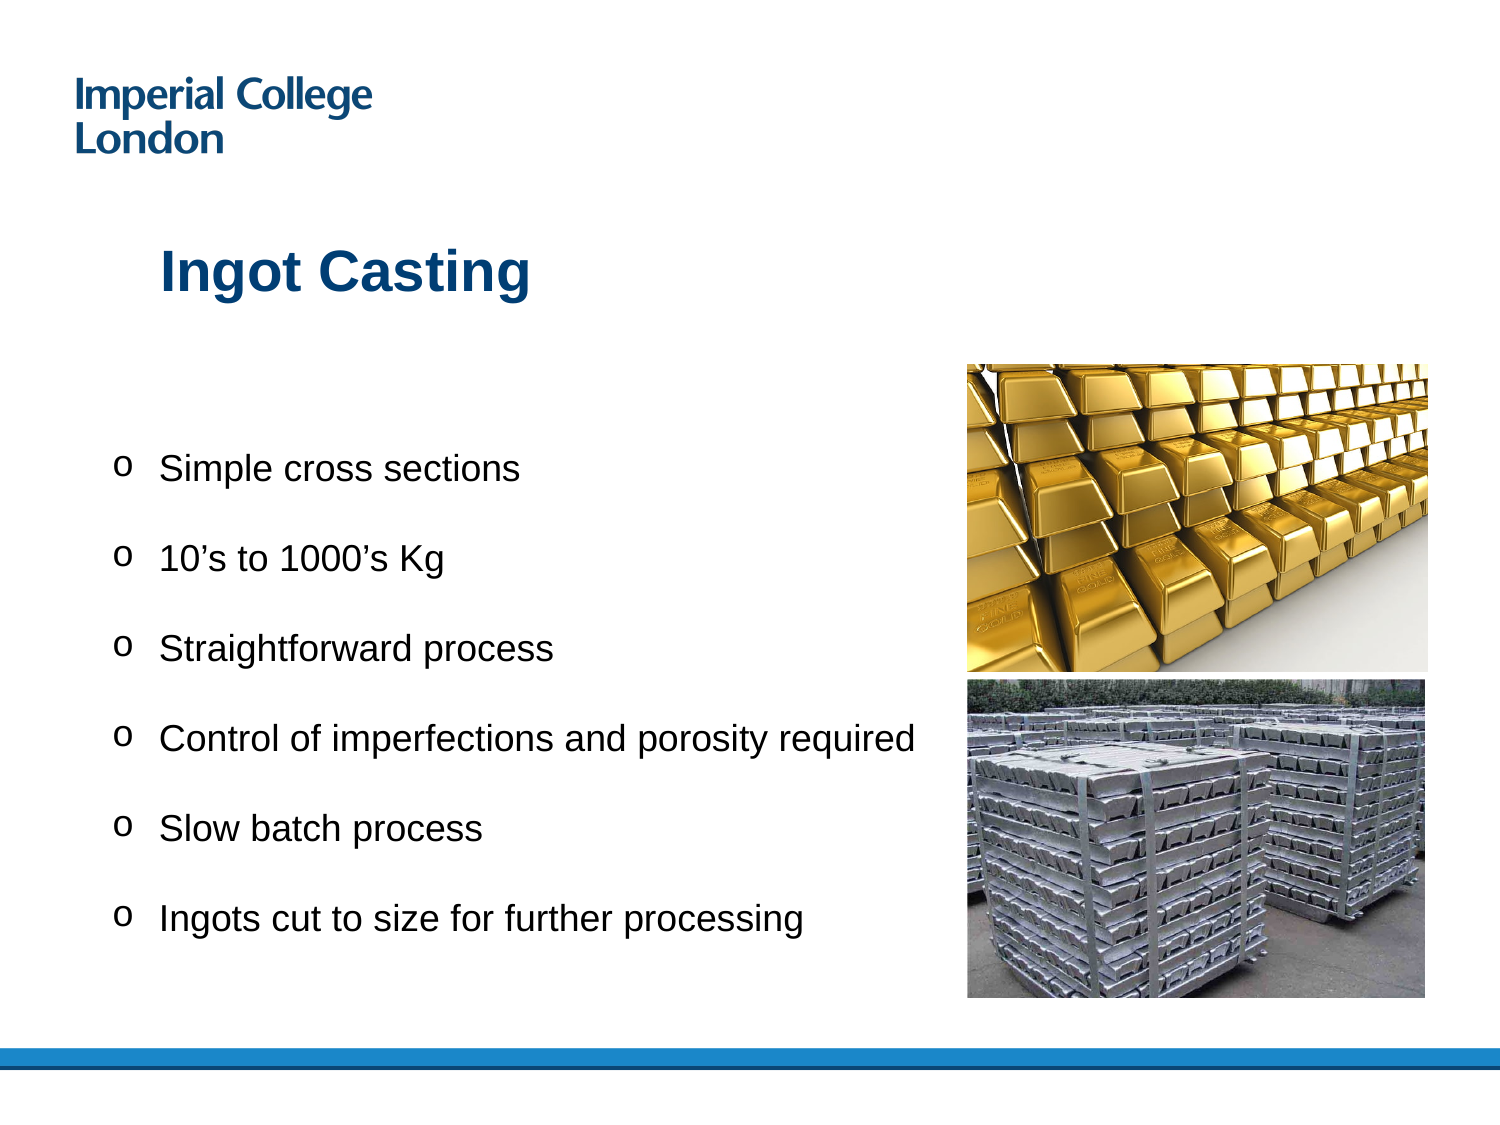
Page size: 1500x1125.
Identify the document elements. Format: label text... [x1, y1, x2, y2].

picture [0, 0, 1500, 1125]
text_box Simple cross sections 10’s to 1000’s Kg Straightforward process Control of imperfections and porosity required Slow batch process Ingots cut to size for further processing [97, 391, 965, 947]
list Ingot Casting [55, 233, 533, 329]
